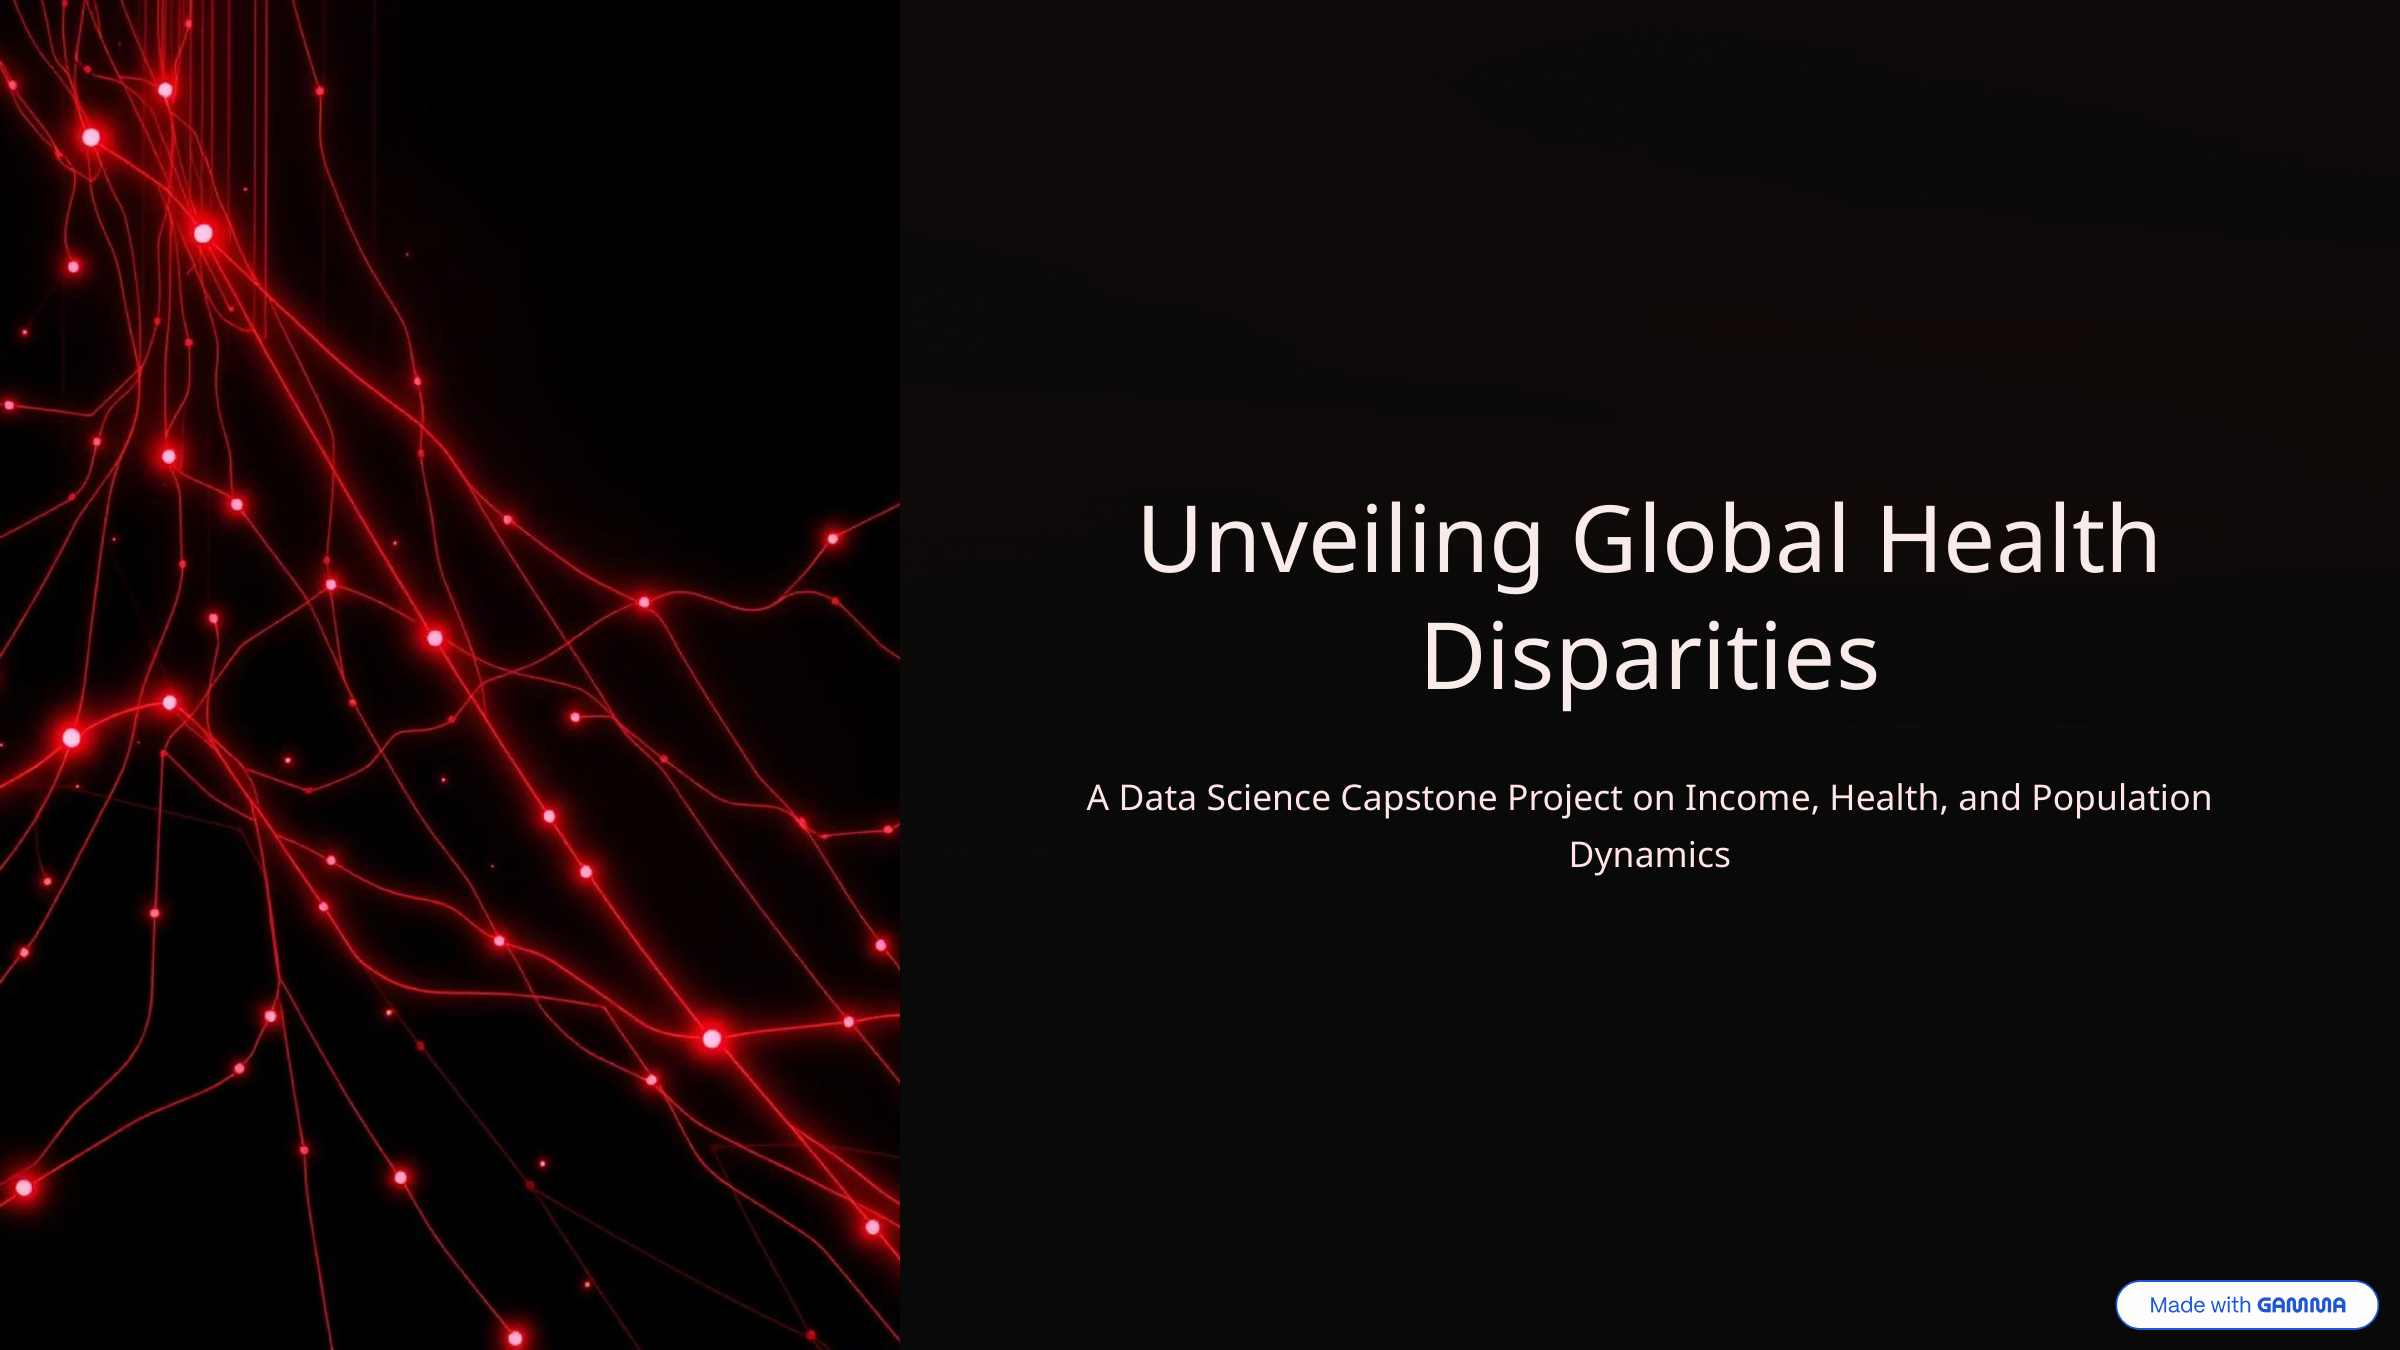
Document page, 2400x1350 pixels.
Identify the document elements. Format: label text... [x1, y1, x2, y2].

picture [2106, 1271, 2389, 1339]
picture [0, 0, 900, 1350]
text_box Unveiling Global Health Disparities [1024, 474, 2276, 709]
text_box A Data Science Capstone Project on Income, Health, and Population Dynamics [1024, 761, 2276, 876]
